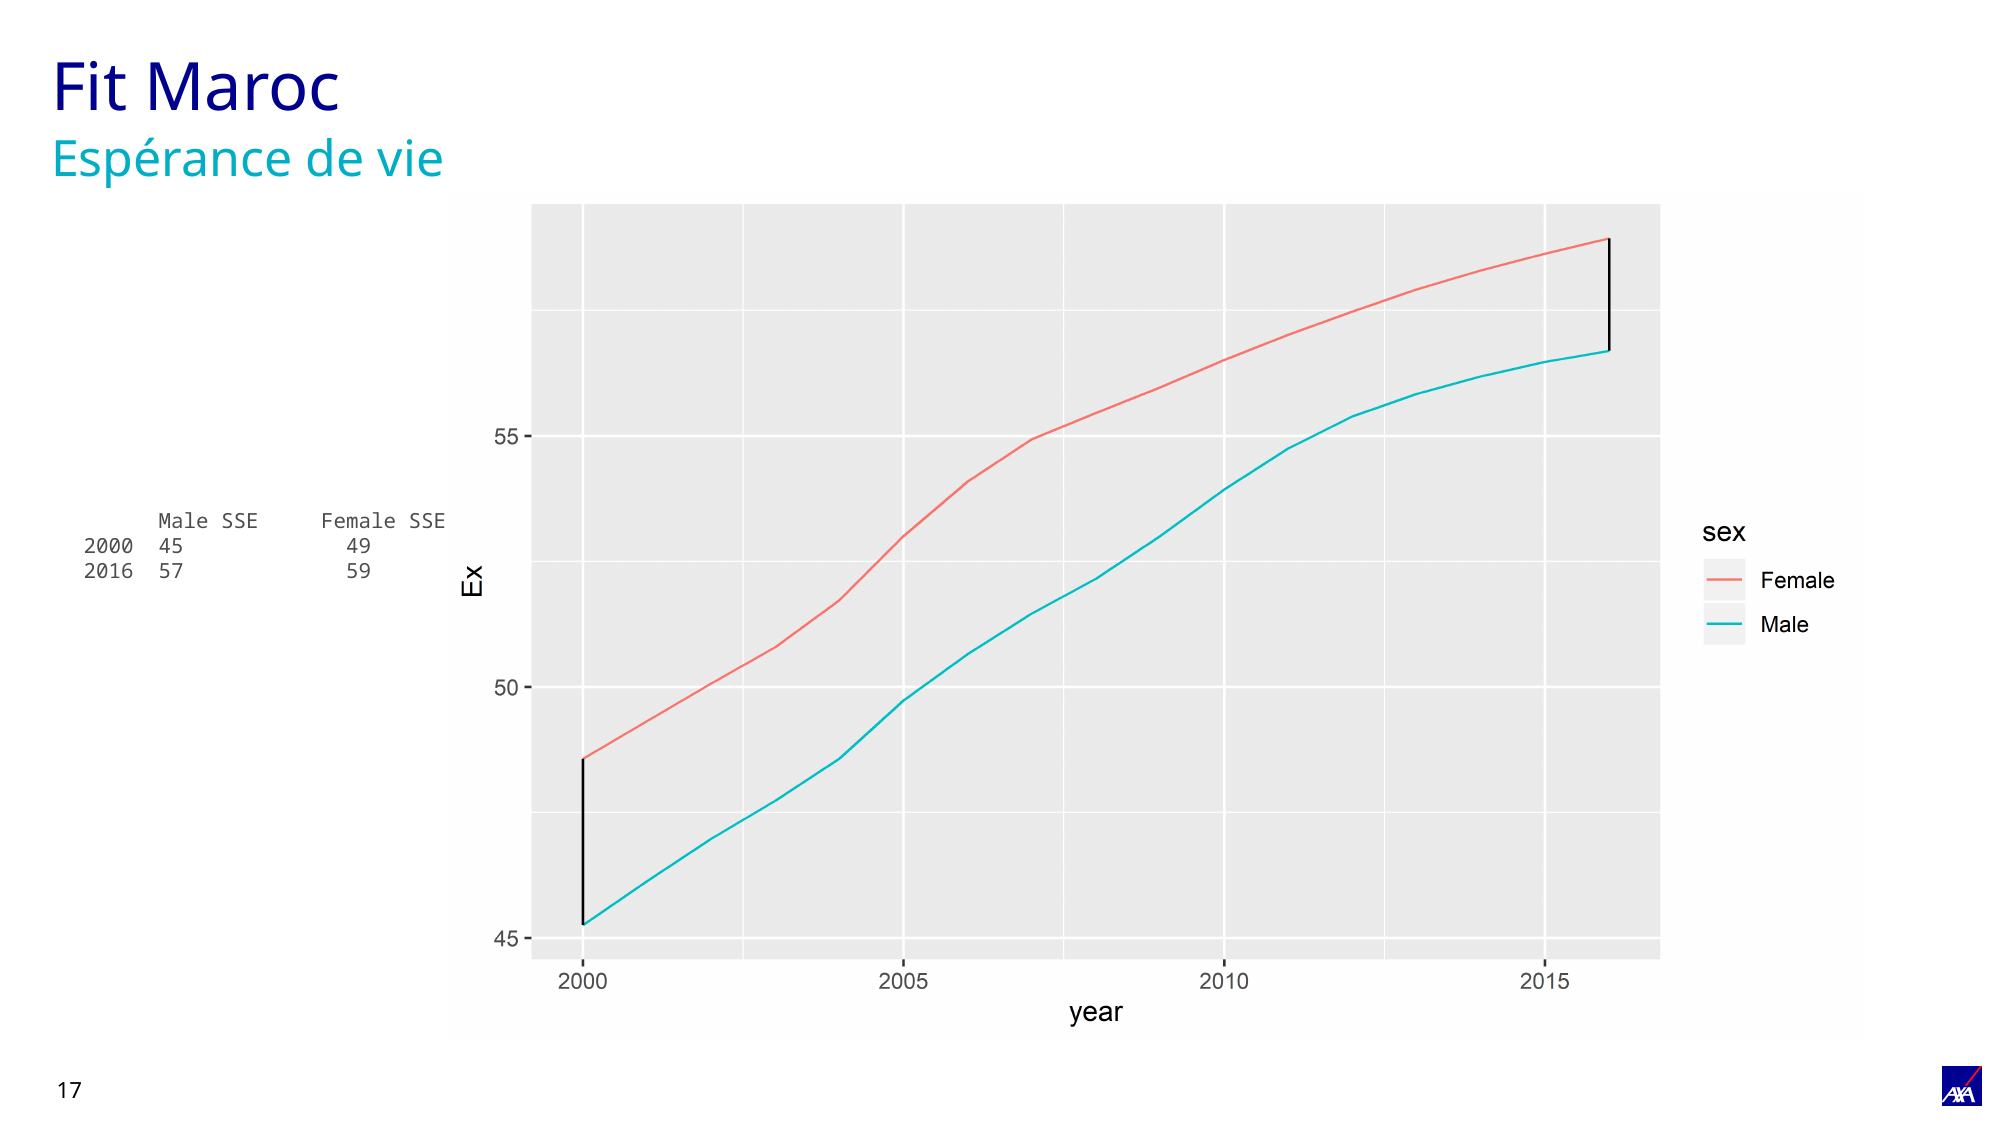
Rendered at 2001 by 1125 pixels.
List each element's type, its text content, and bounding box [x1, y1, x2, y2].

title Fit Maroc [51, 45, 1981, 123]
picture [1942, 1066, 1982, 1106]
text_box Male SSE Female SSE 2000 45 49 2016 57 59 [83, 507, 442, 583]
list Espérance de vie [51, 125, 1981, 188]
picture [447, 190, 1863, 1040]
